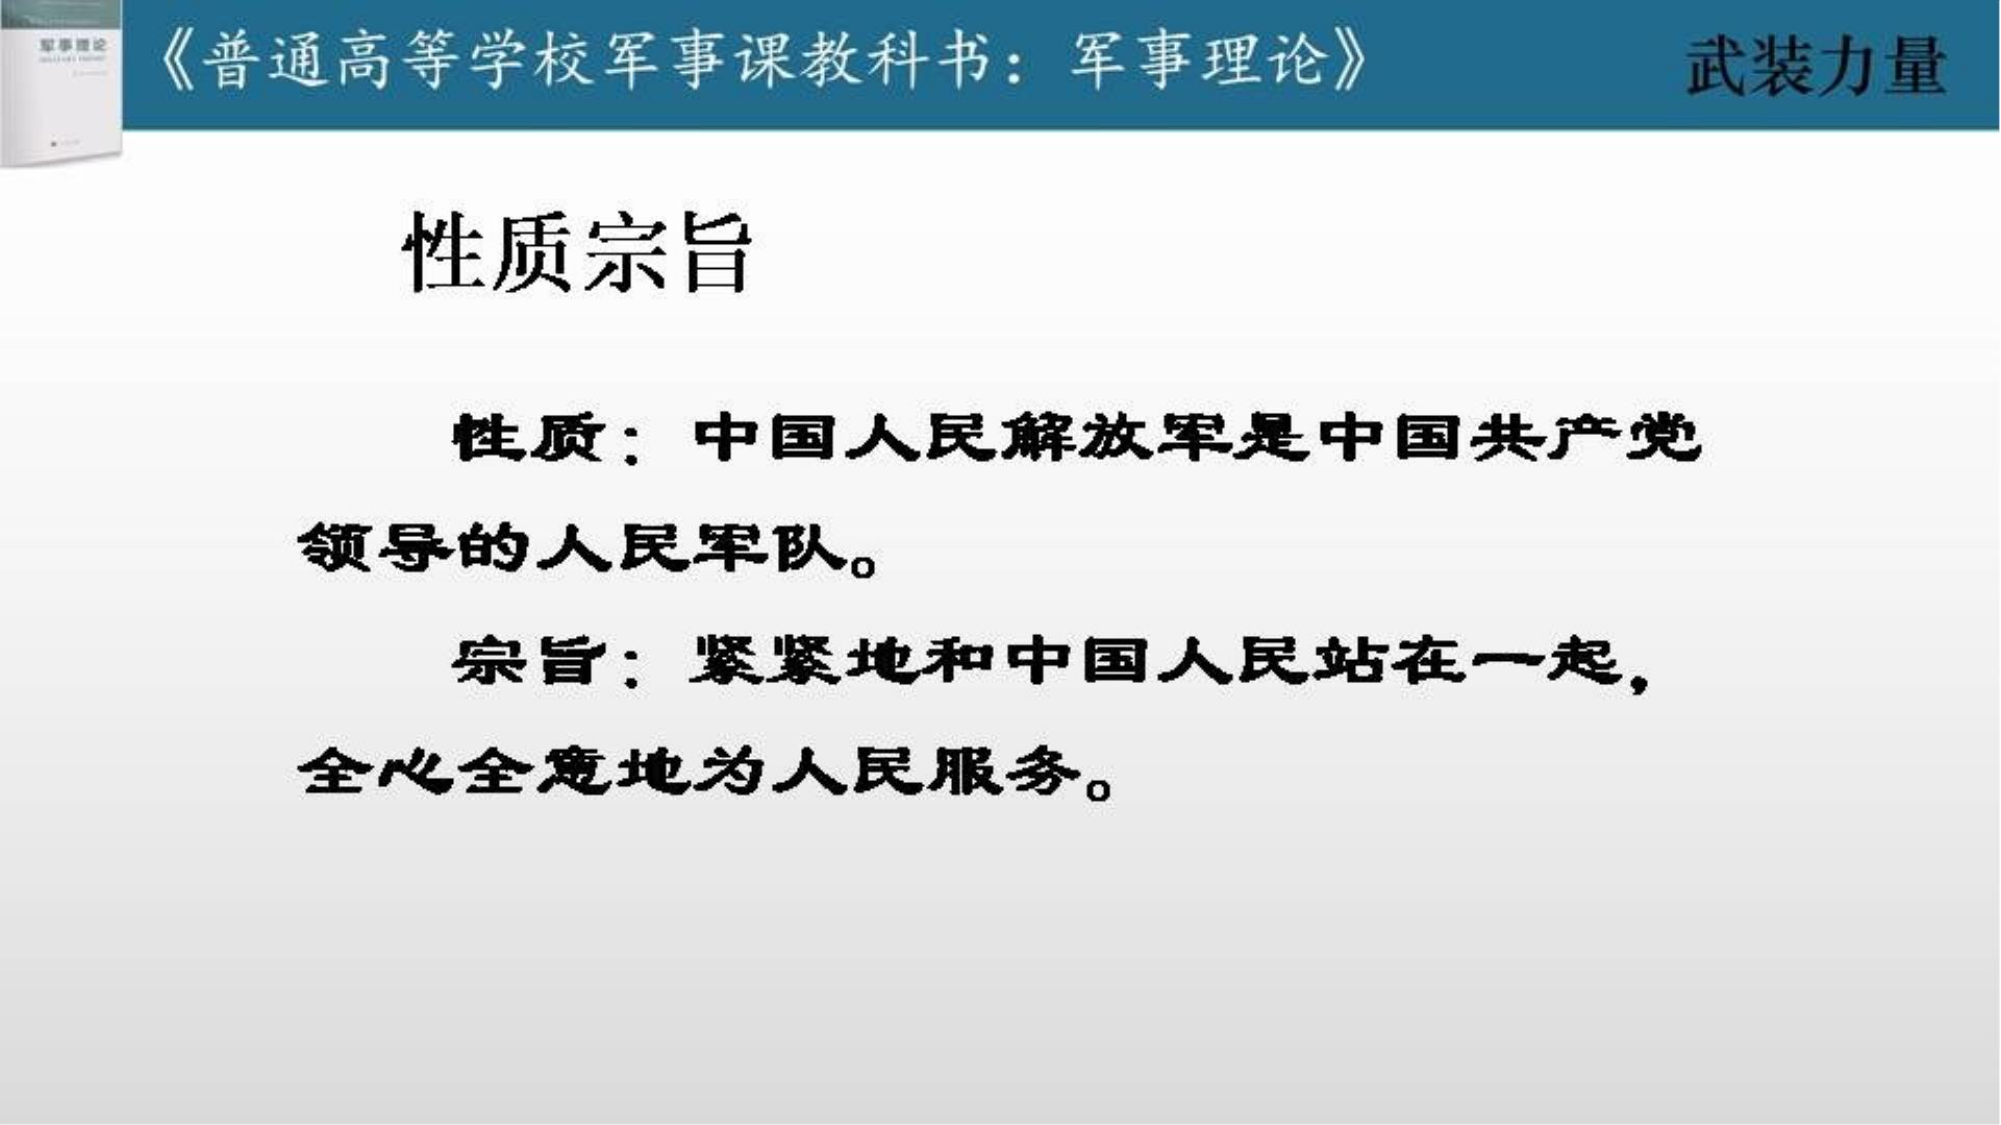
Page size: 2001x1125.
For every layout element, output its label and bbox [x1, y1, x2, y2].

text_box [0, 0, 2000, 1125]
